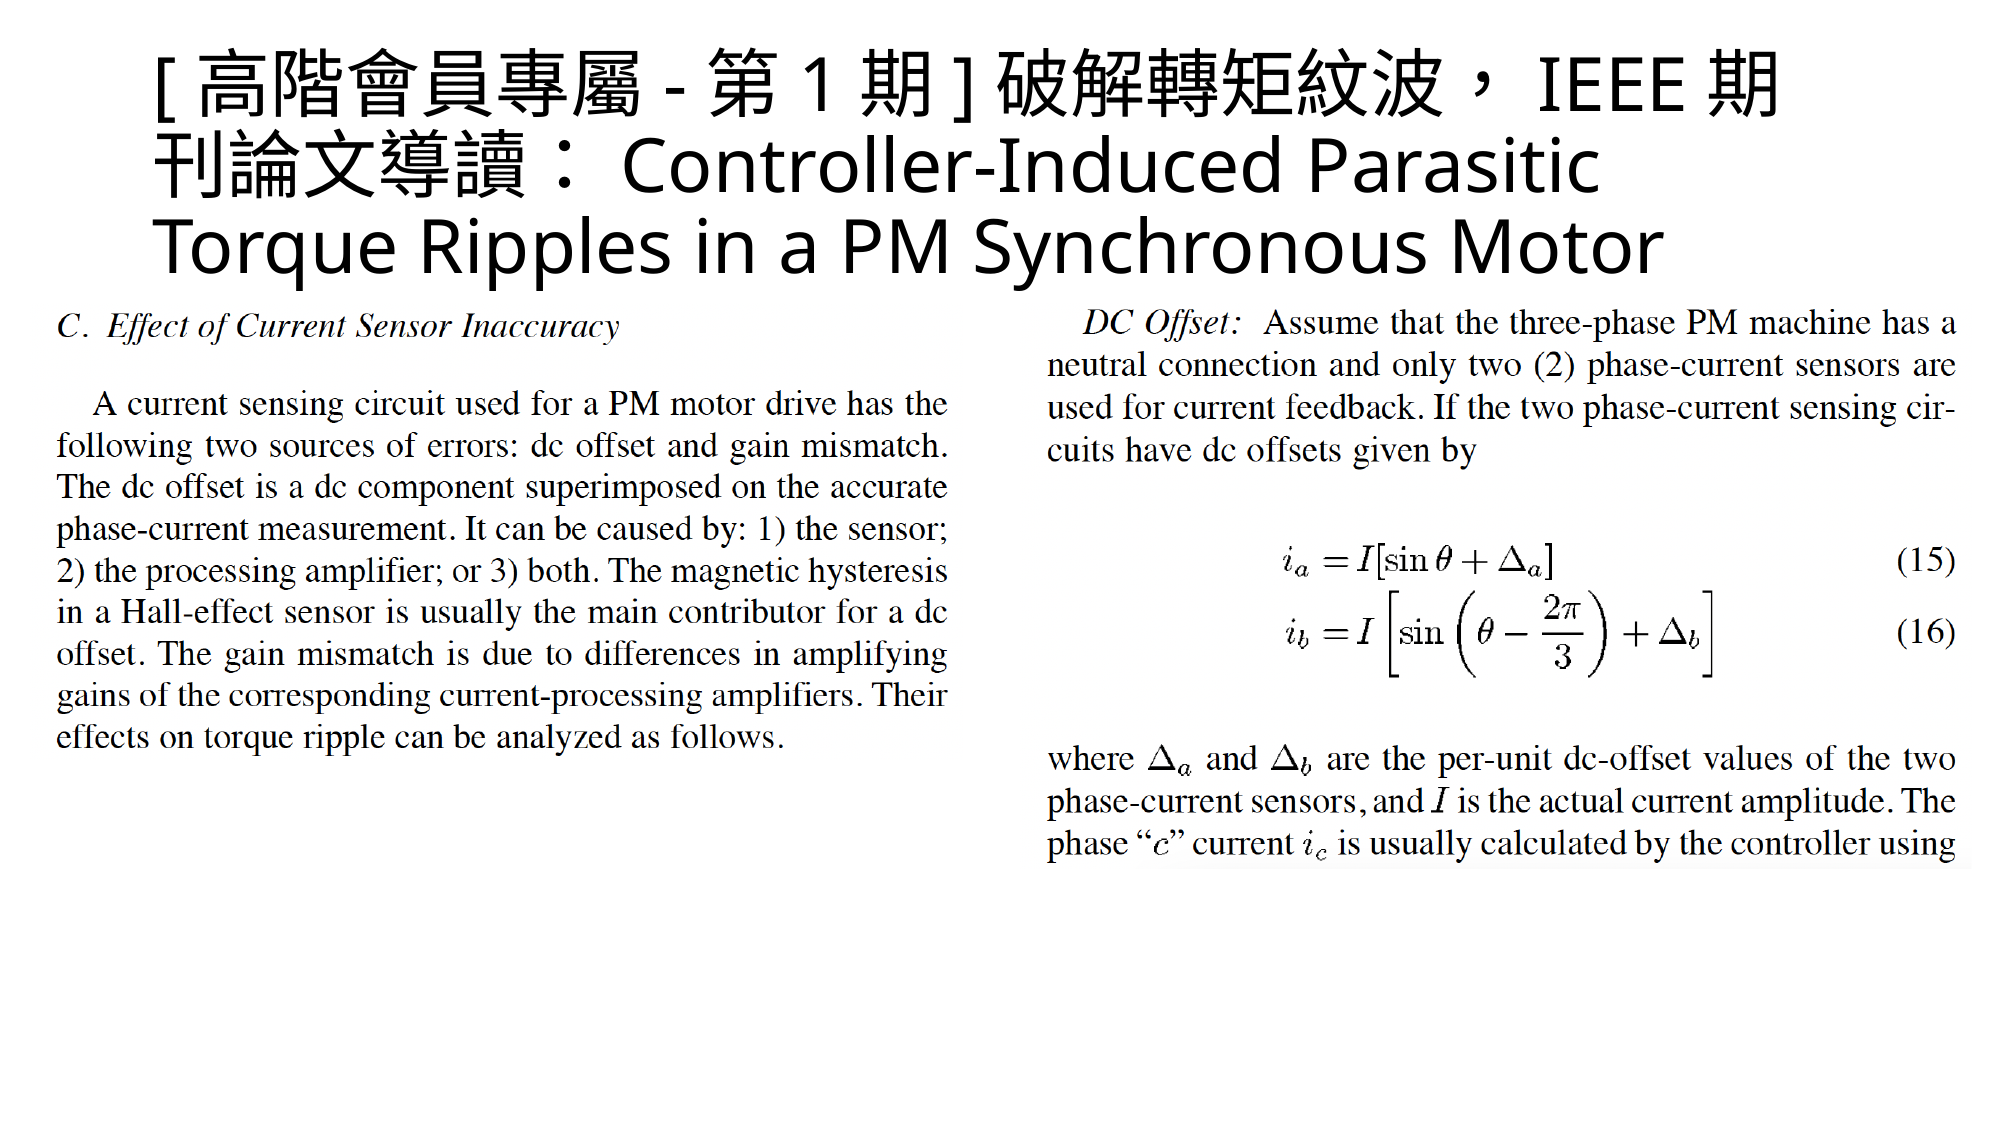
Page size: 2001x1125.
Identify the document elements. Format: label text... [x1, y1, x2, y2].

title [高階會員專屬-第1期]破解轉矩紋波，IEEE期刊論文導讀：Controller-Induced Parasitic Torque Ripples in a PM Synchronous Motor [137, 59, 1863, 278]
picture [980, 303, 1972, 869]
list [30, 303, 980, 760]
